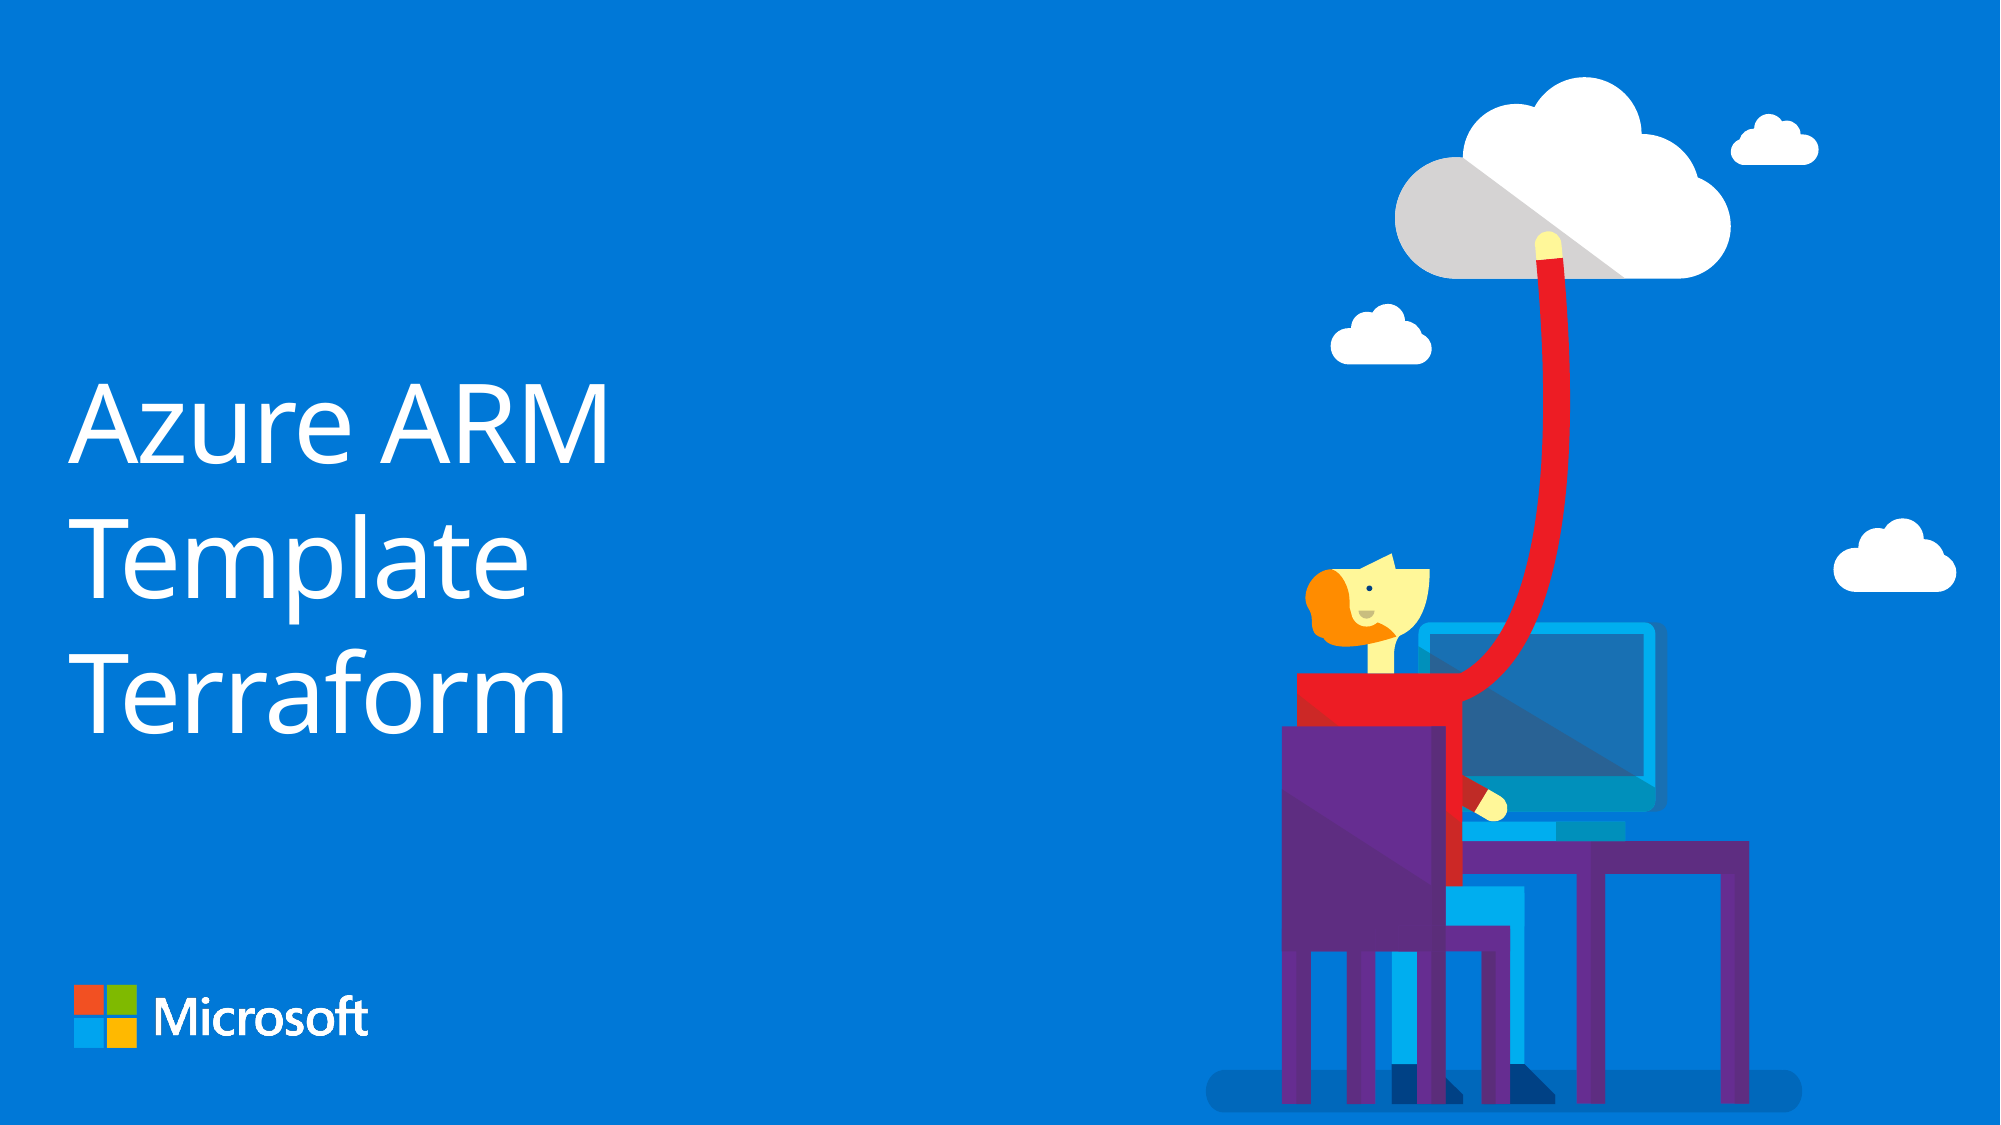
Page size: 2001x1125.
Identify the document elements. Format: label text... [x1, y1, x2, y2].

title Azure ARM Template Terraform [44, 340, 1074, 781]
picture [73, 984, 368, 1048]
